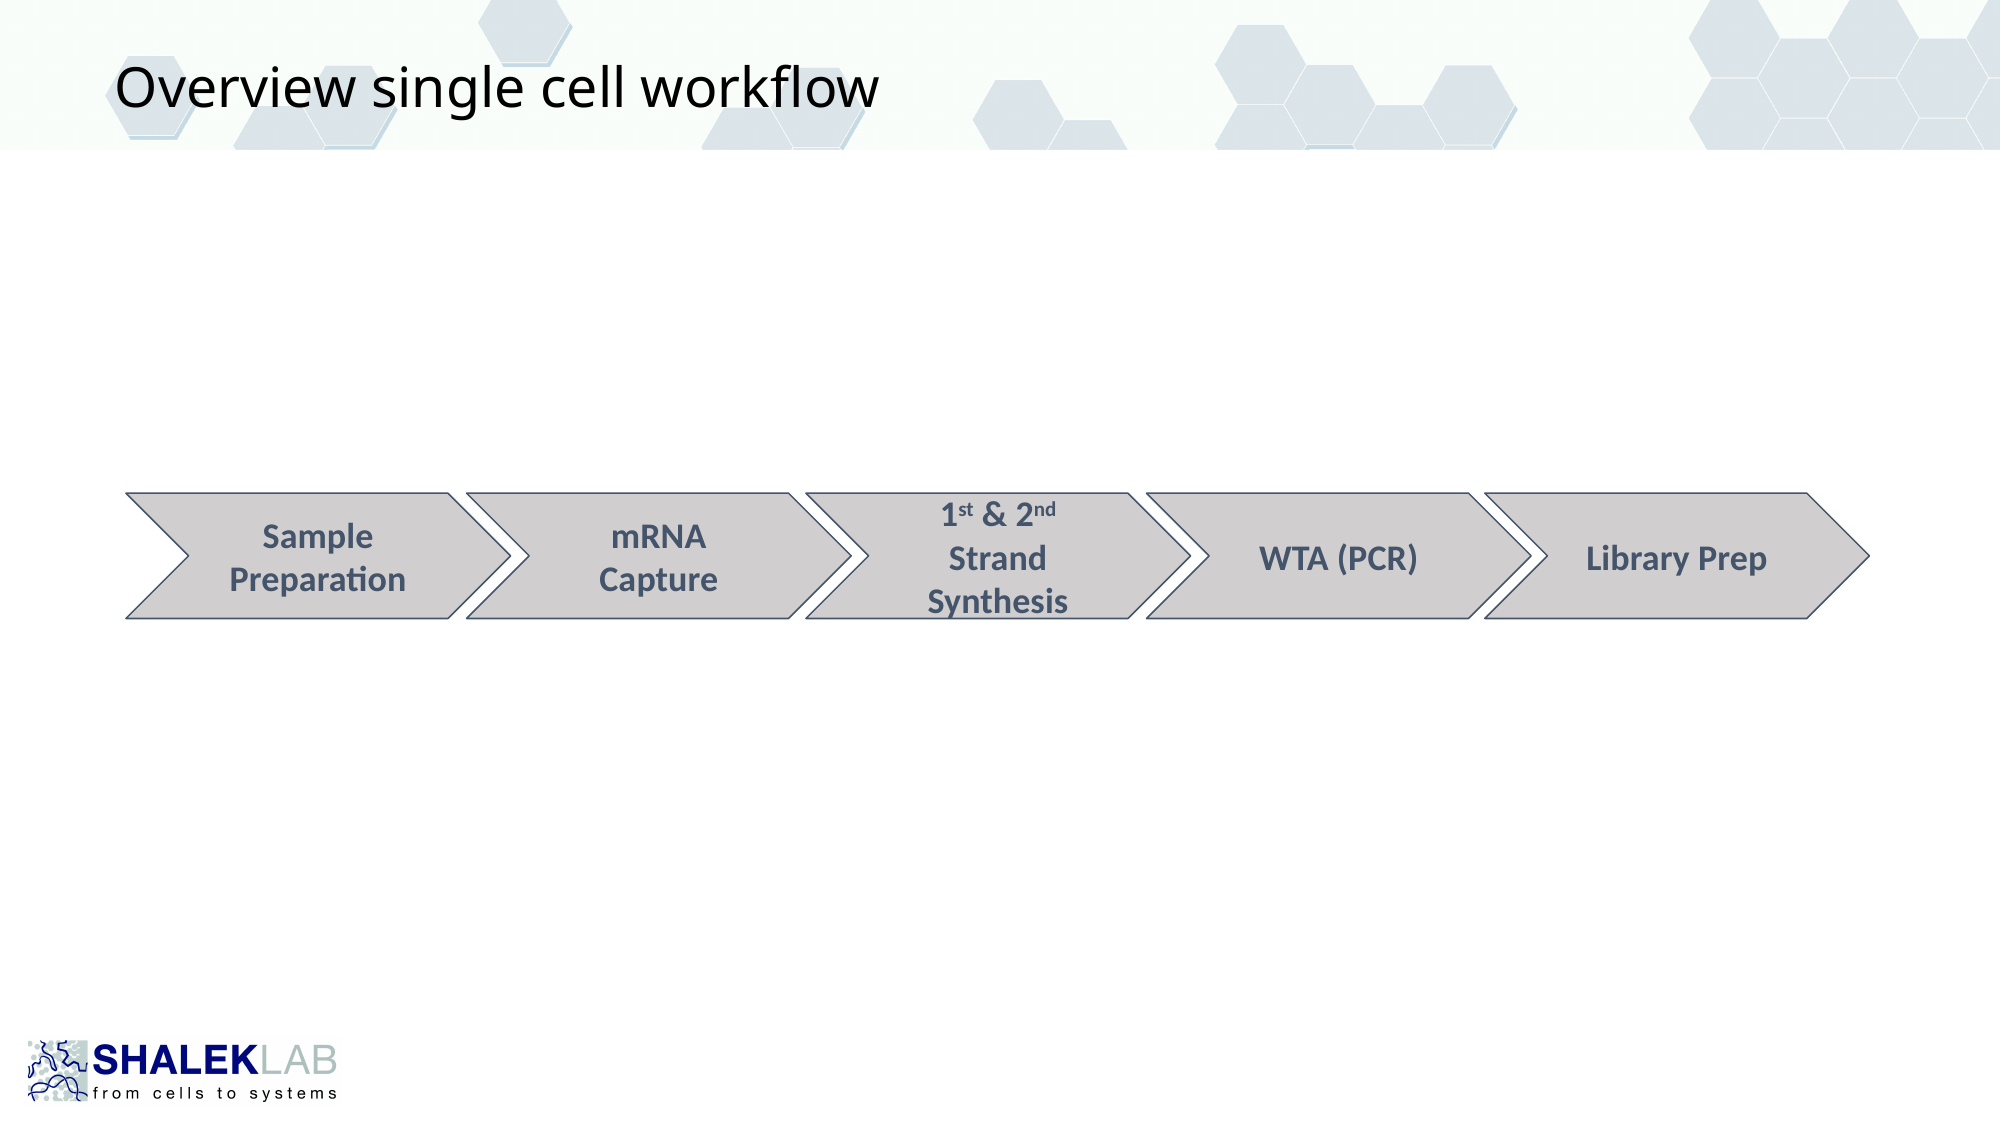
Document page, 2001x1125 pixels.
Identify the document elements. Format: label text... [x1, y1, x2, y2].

text_box WTA (PCR) [1146, 493, 1532, 619]
text_box Library Prep [1484, 493, 1870, 619]
text_box mRNA Capture [466, 493, 852, 619]
title Overview single cell workflow [99, 29, 1900, 150]
picture [0, 0, 2000, 149]
text_box Sample Preparation [125, 493, 511, 619]
text_box 1st & 2nd Strand Synthesis [805, 493, 1191, 619]
picture [24, 1036, 342, 1106]
